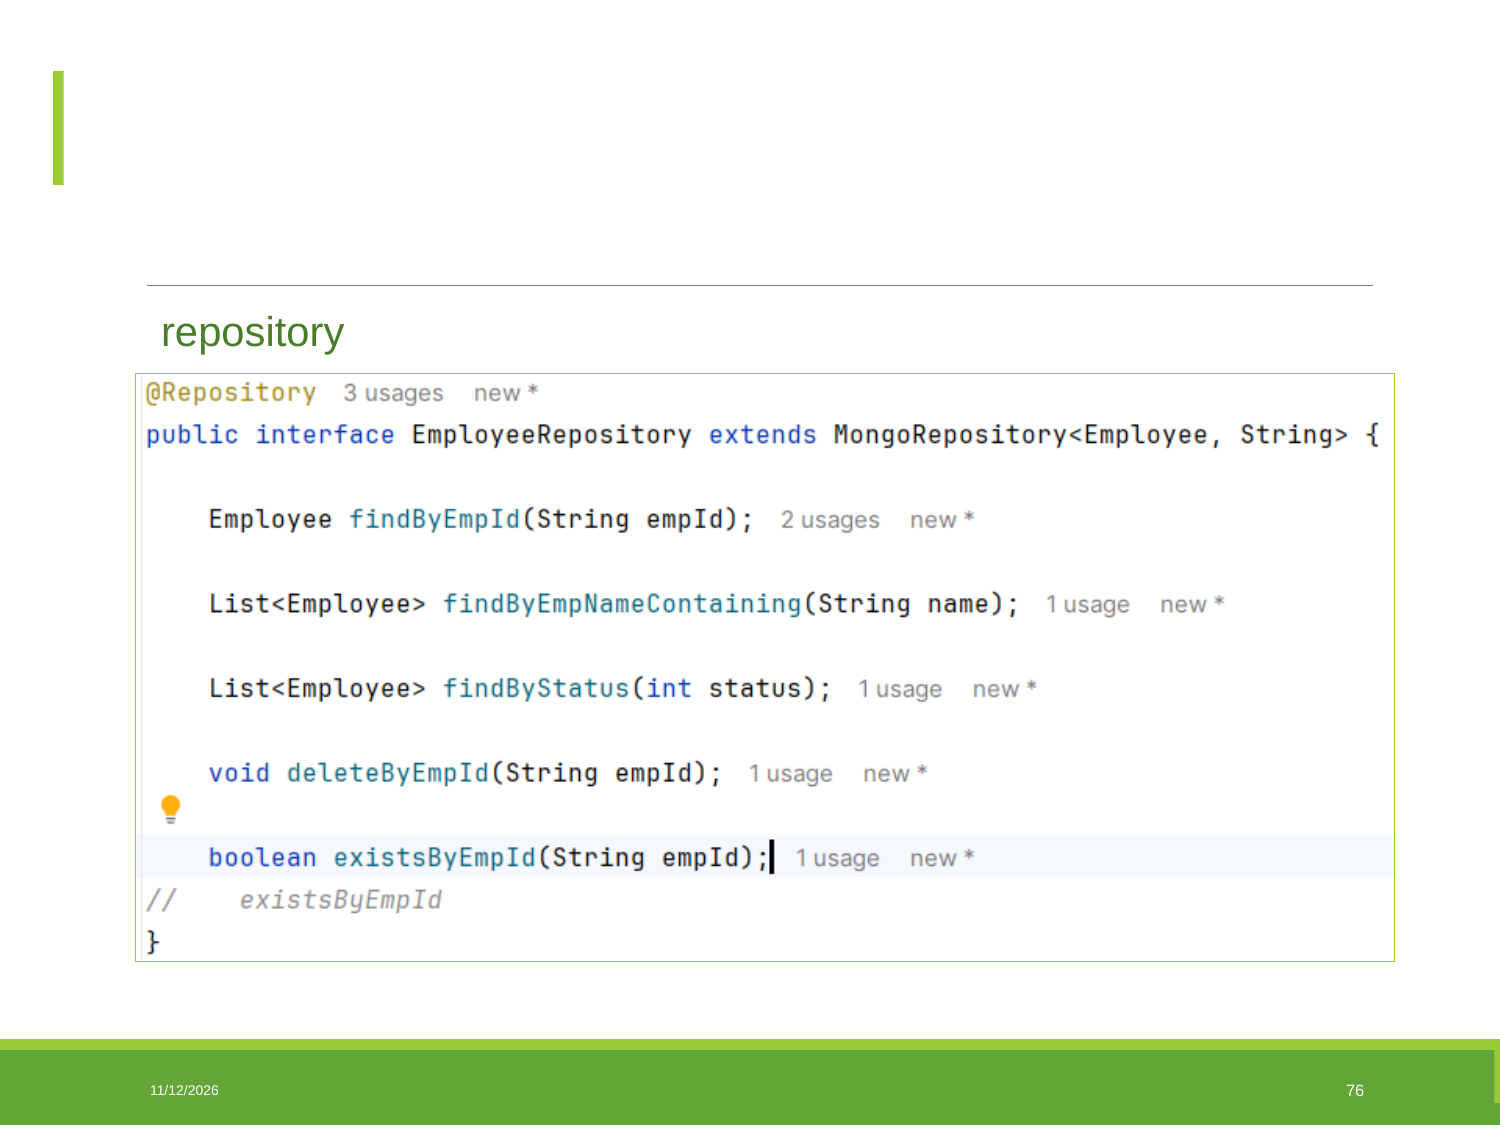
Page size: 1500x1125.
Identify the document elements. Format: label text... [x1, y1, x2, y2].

text_box repository [135, 302, 1373, 372]
picture [134, 373, 1395, 962]
slide_number 76 [1218, 1059, 1380, 1120]
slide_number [135, 1059, 440, 1120]
